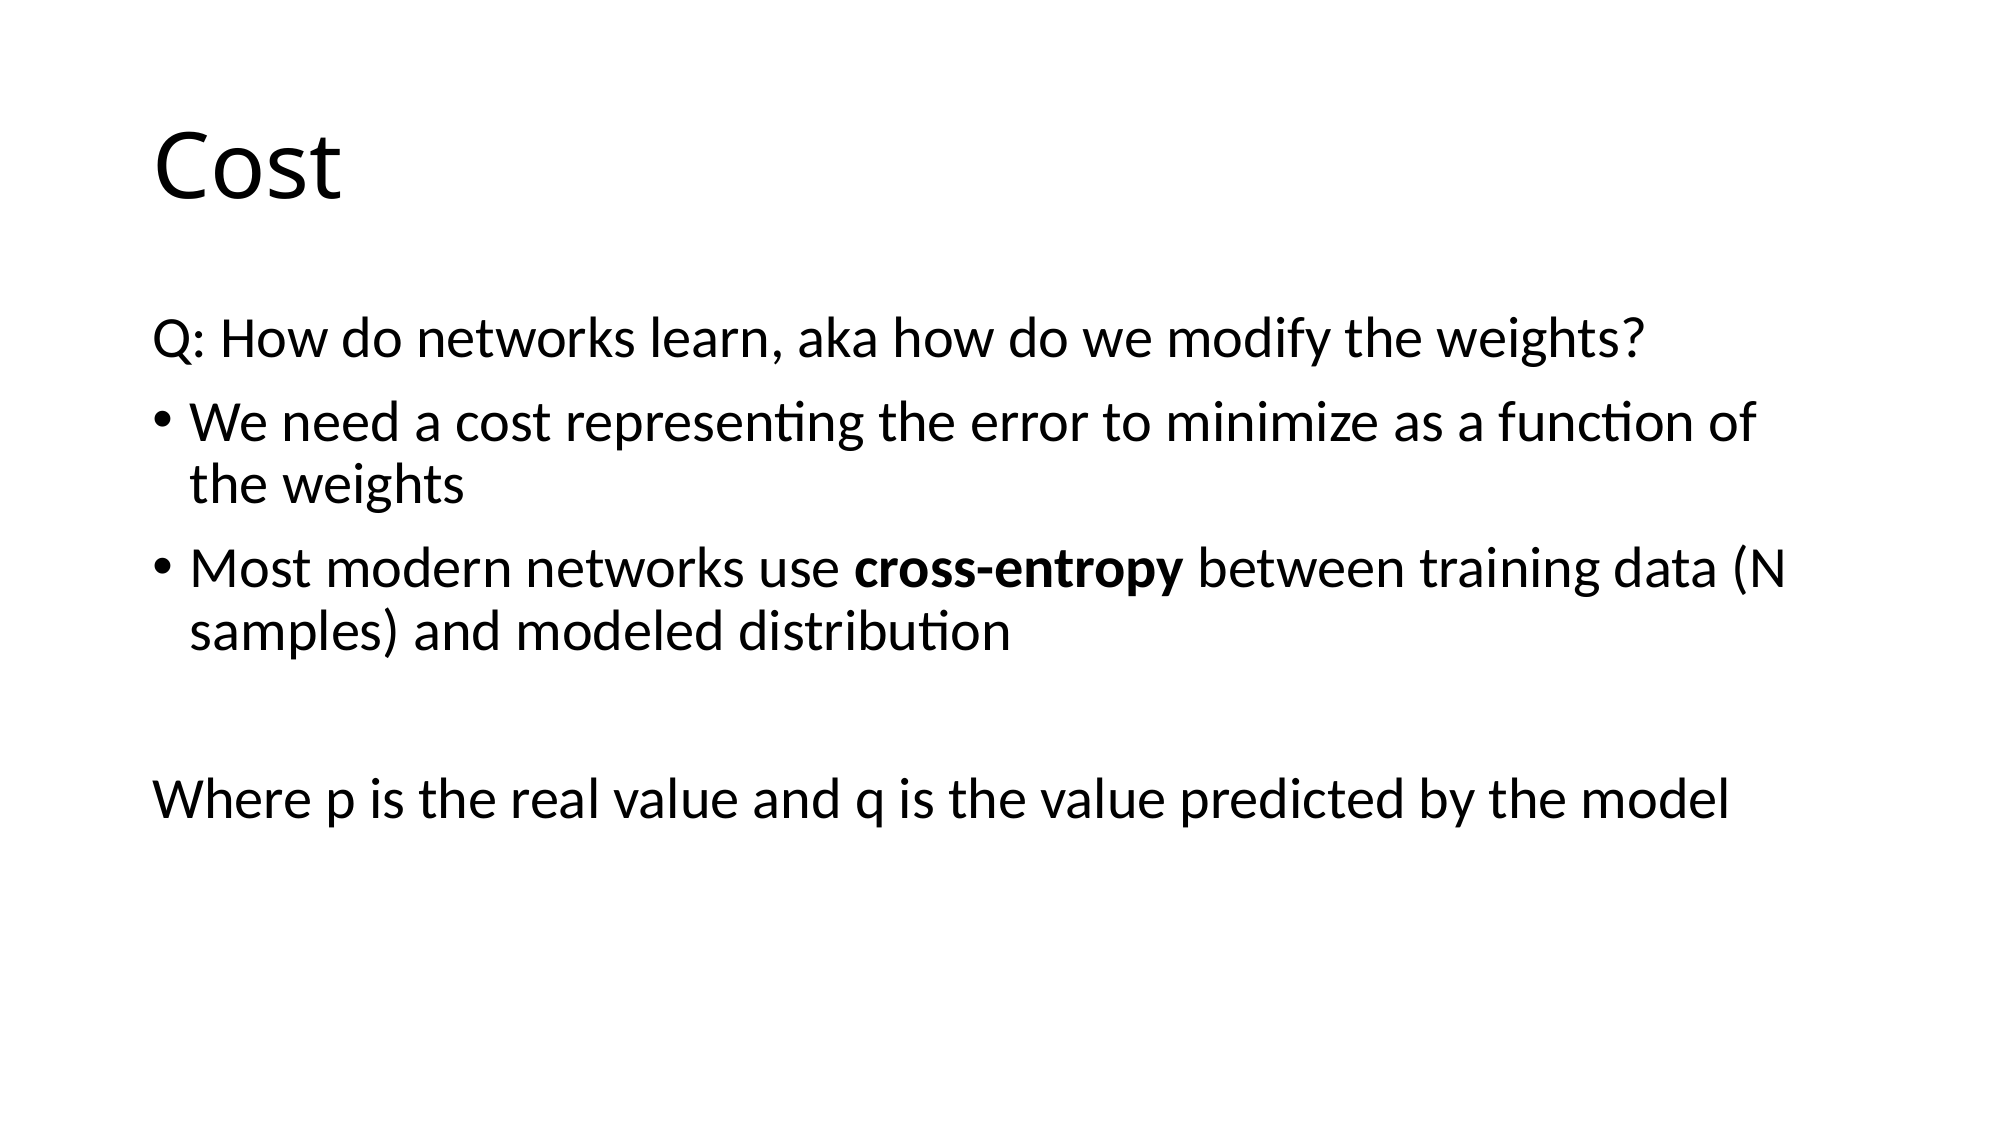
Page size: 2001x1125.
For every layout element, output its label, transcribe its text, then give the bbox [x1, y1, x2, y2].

title Cost [137, 59, 1863, 278]
